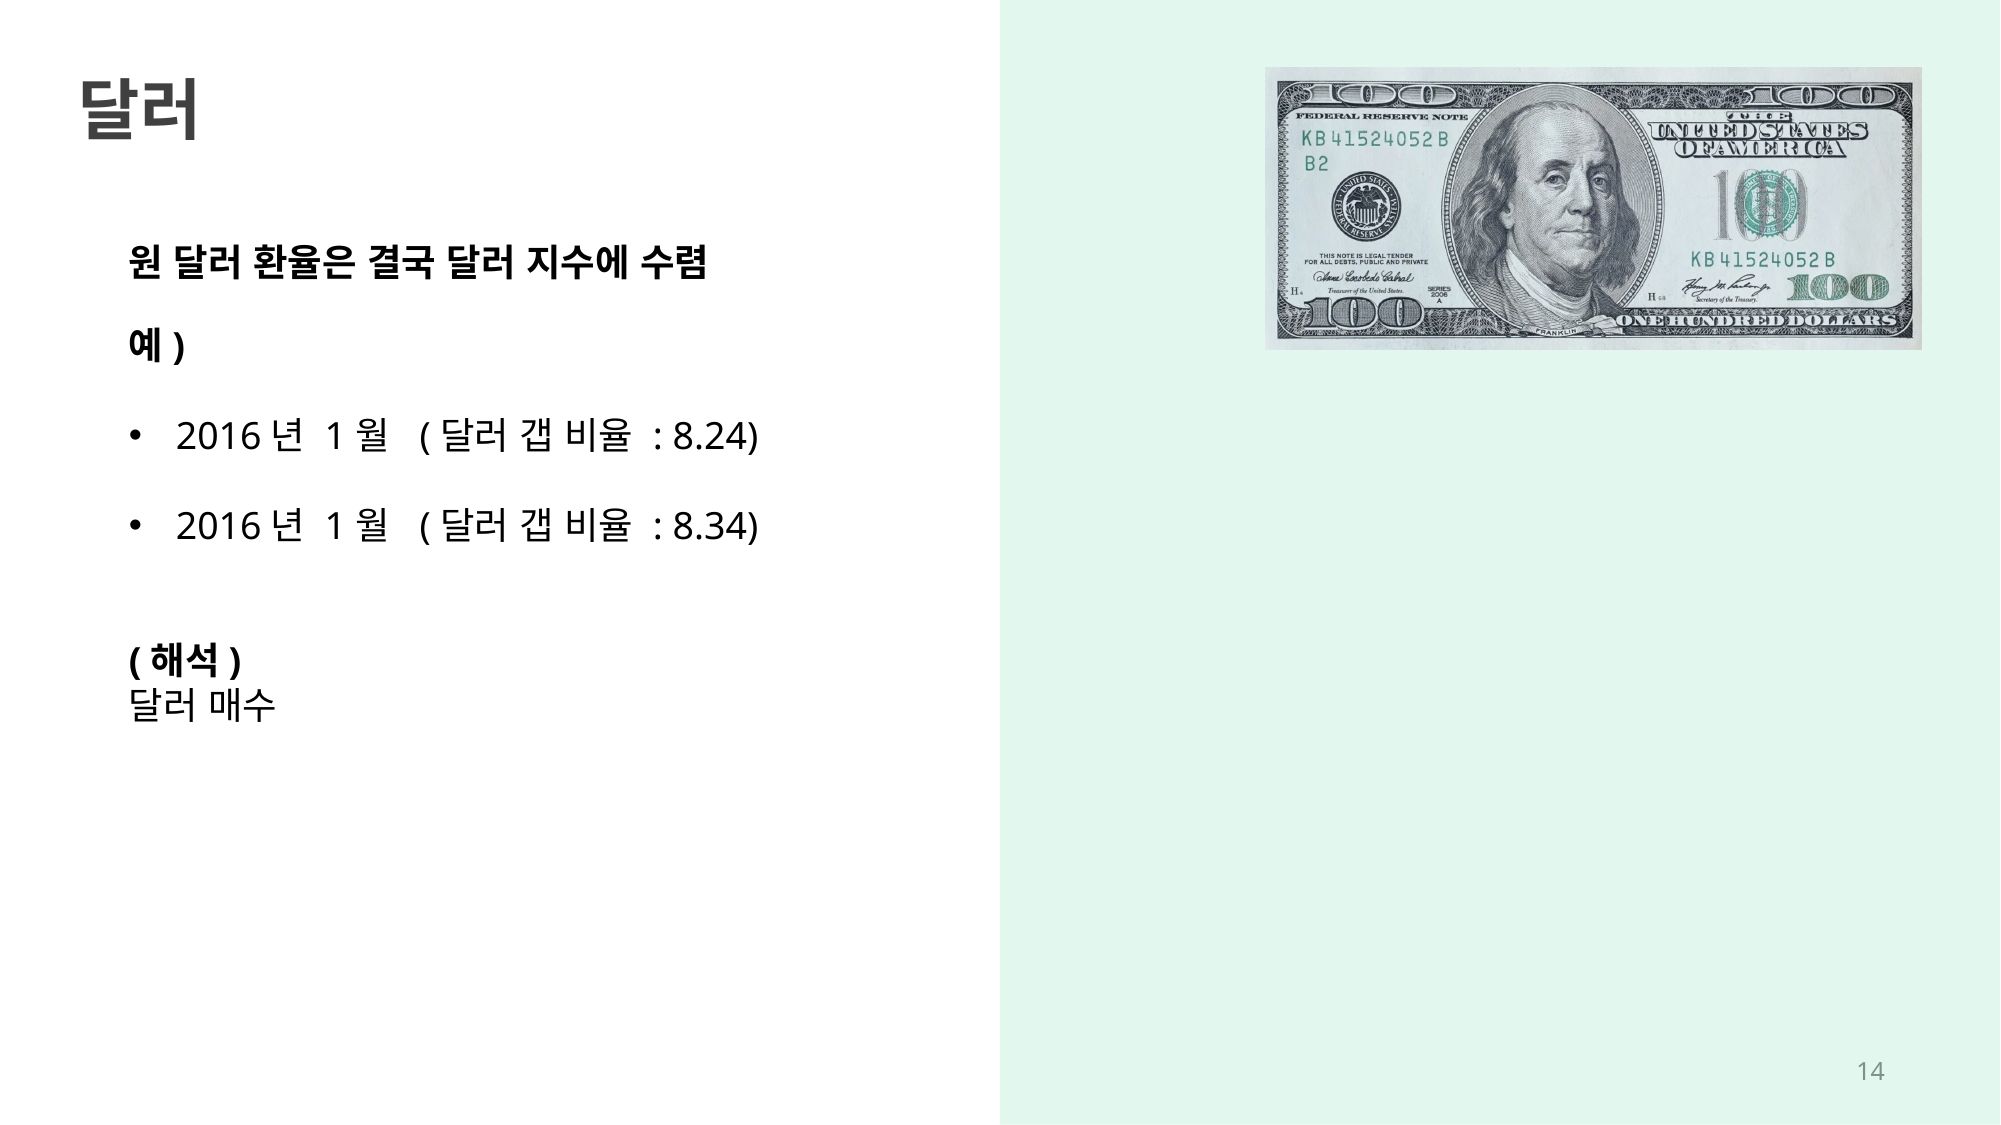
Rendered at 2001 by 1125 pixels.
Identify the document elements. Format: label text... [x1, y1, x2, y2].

picture [1265, 67, 1922, 350]
text_box 예) 2016년 1월 (달러 갭 비율 : 8.24) 2016년 1월 (달러 갭 비율 : 8.34) (해석) 달러 매수 [114, 314, 1733, 735]
text_box 원 달러 환율은 결국 달러 지수에 수렴 [114, 231, 1603, 292]
slide_number 13 [1433, 1042, 1900, 1103]
text_box 달러 [78, 68, 1260, 149]
